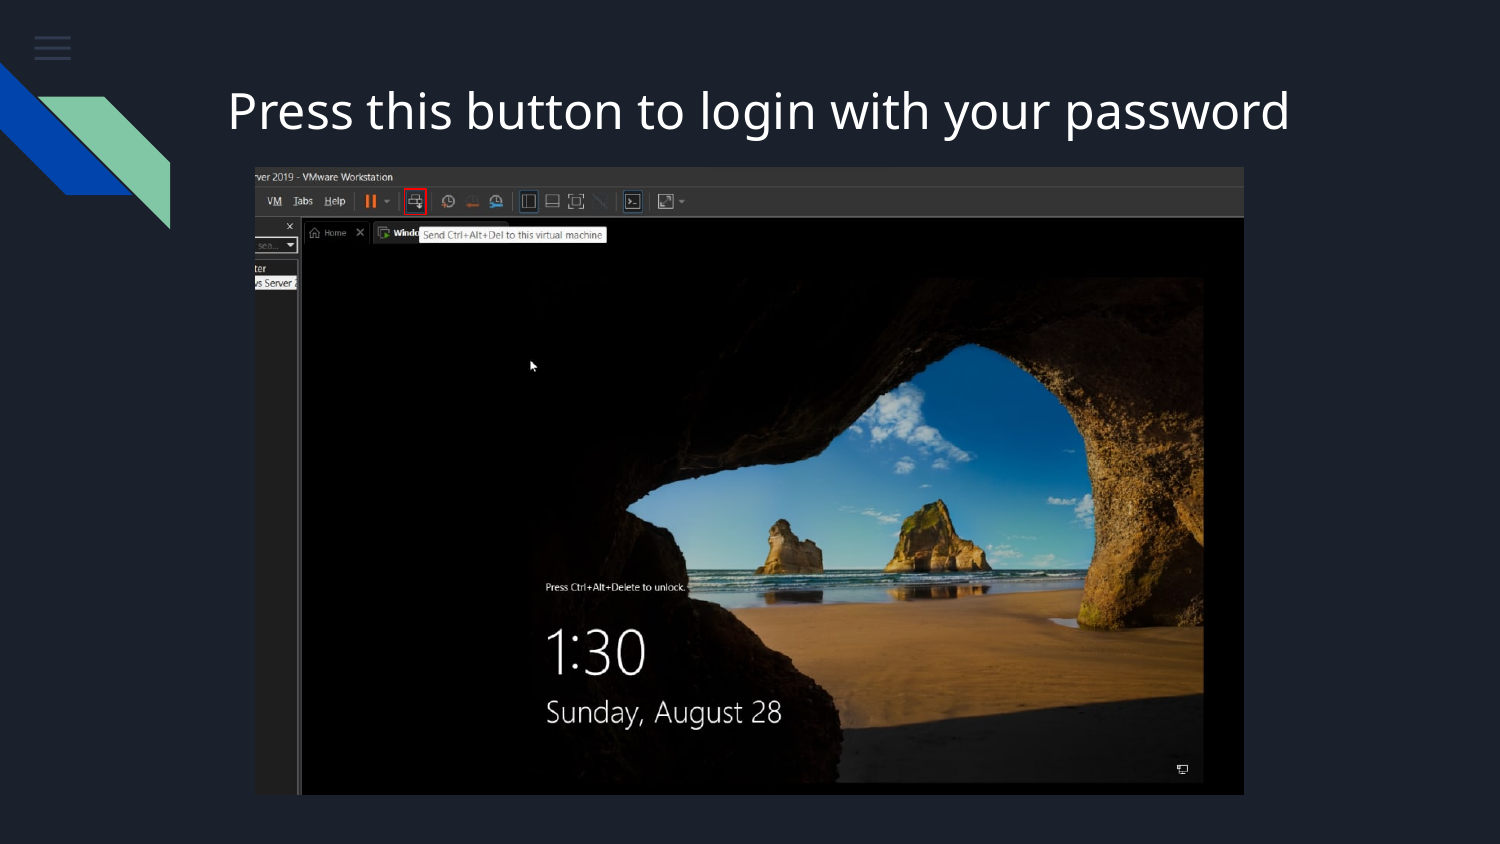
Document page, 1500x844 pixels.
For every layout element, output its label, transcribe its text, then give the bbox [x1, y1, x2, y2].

picture [255, 167, 1245, 795]
title Press this button to login with your password [212, 64, 1428, 215]
